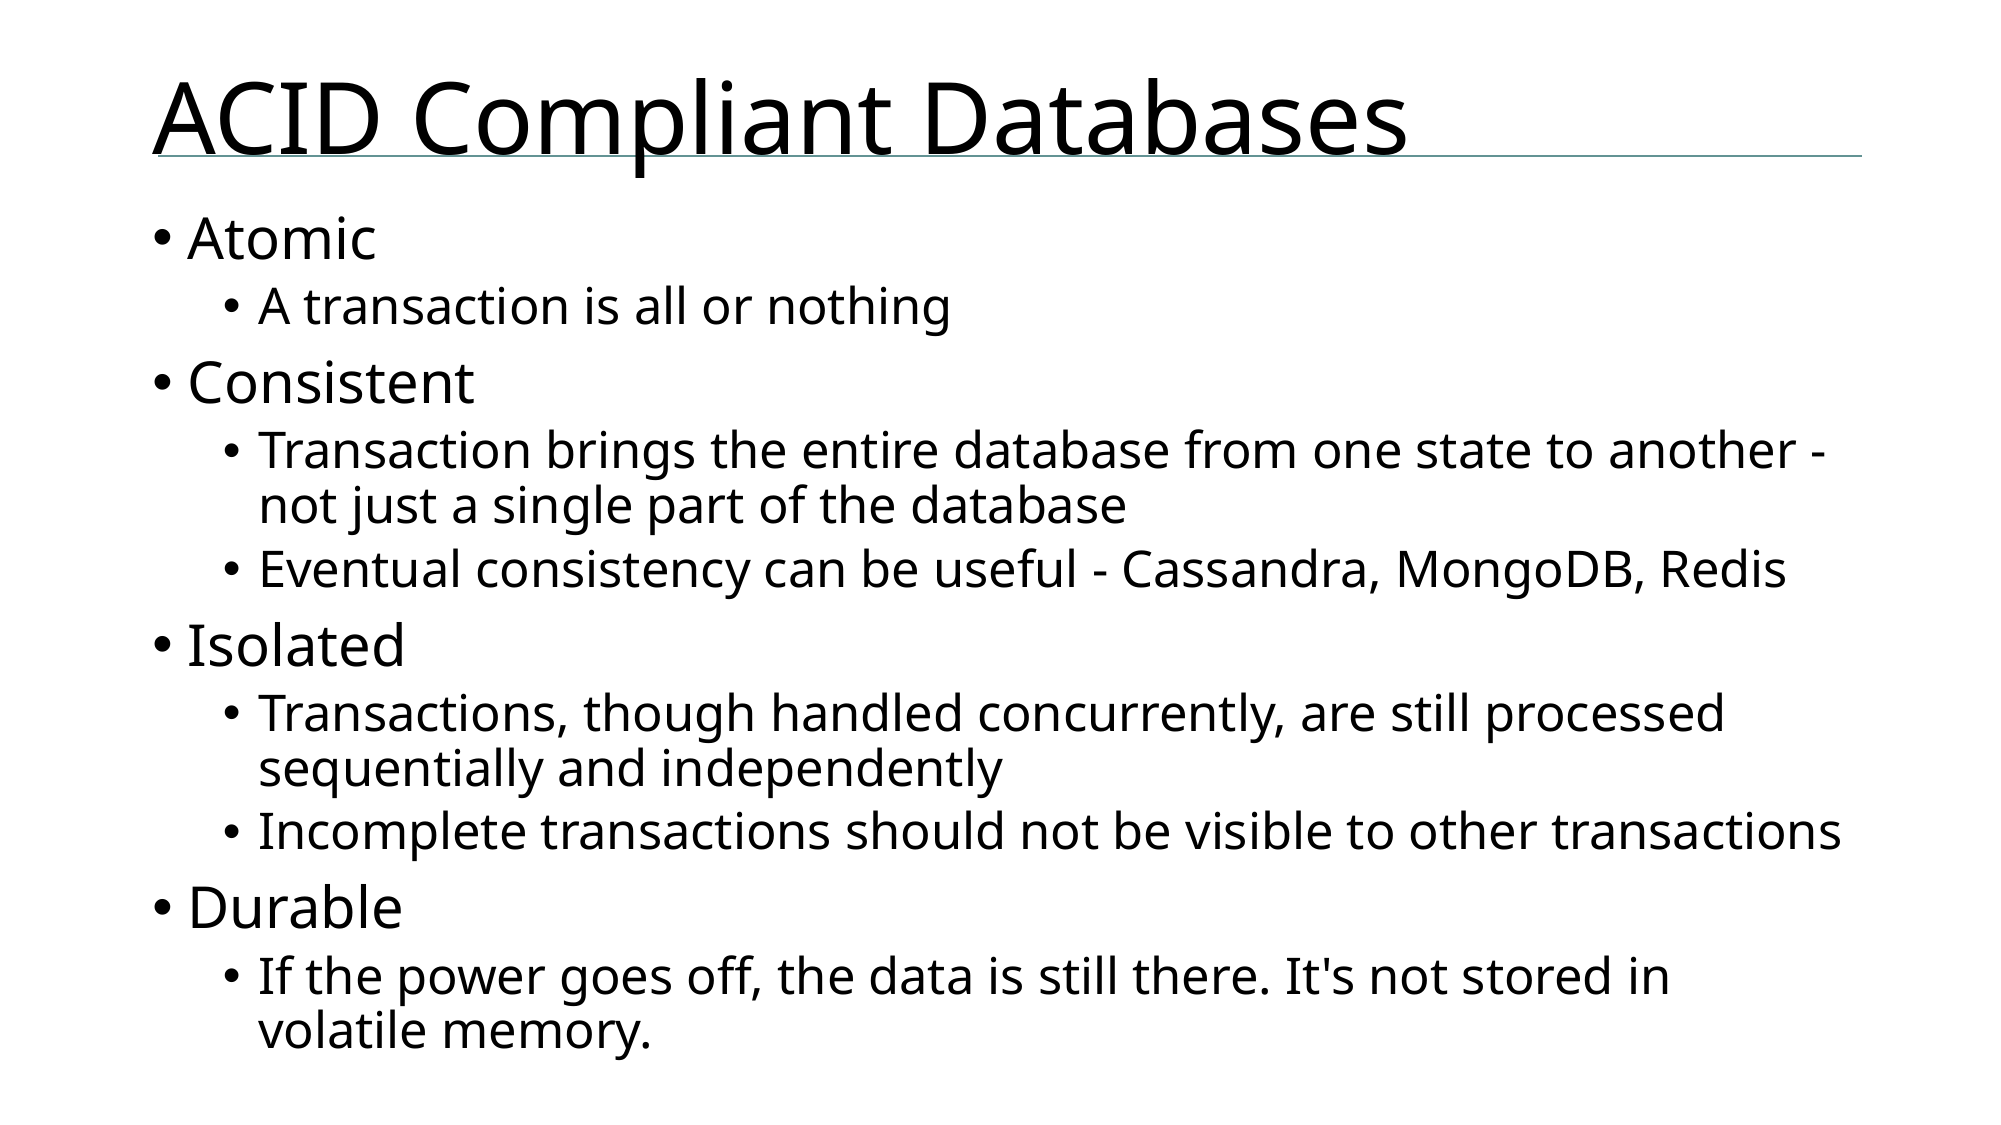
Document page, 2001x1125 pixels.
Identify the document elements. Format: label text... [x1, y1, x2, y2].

list Atomic A transaction is all or nothing Consistent Transaction brings the entire database from one state to another - not just a single part of the database Eventual consistency can be useful - Cassandra, MongoDB, Redis Isolated Transactions, though handled concurrently, are still processed sequentially and independently Incomplete transactions should not be visible to other transactions Durable If the power goes off, the data is still there. It's not stored in volatile memory. [137, 201, 1863, 1110]
title ACID Compliant Databases [137, 59, 1863, 184]
